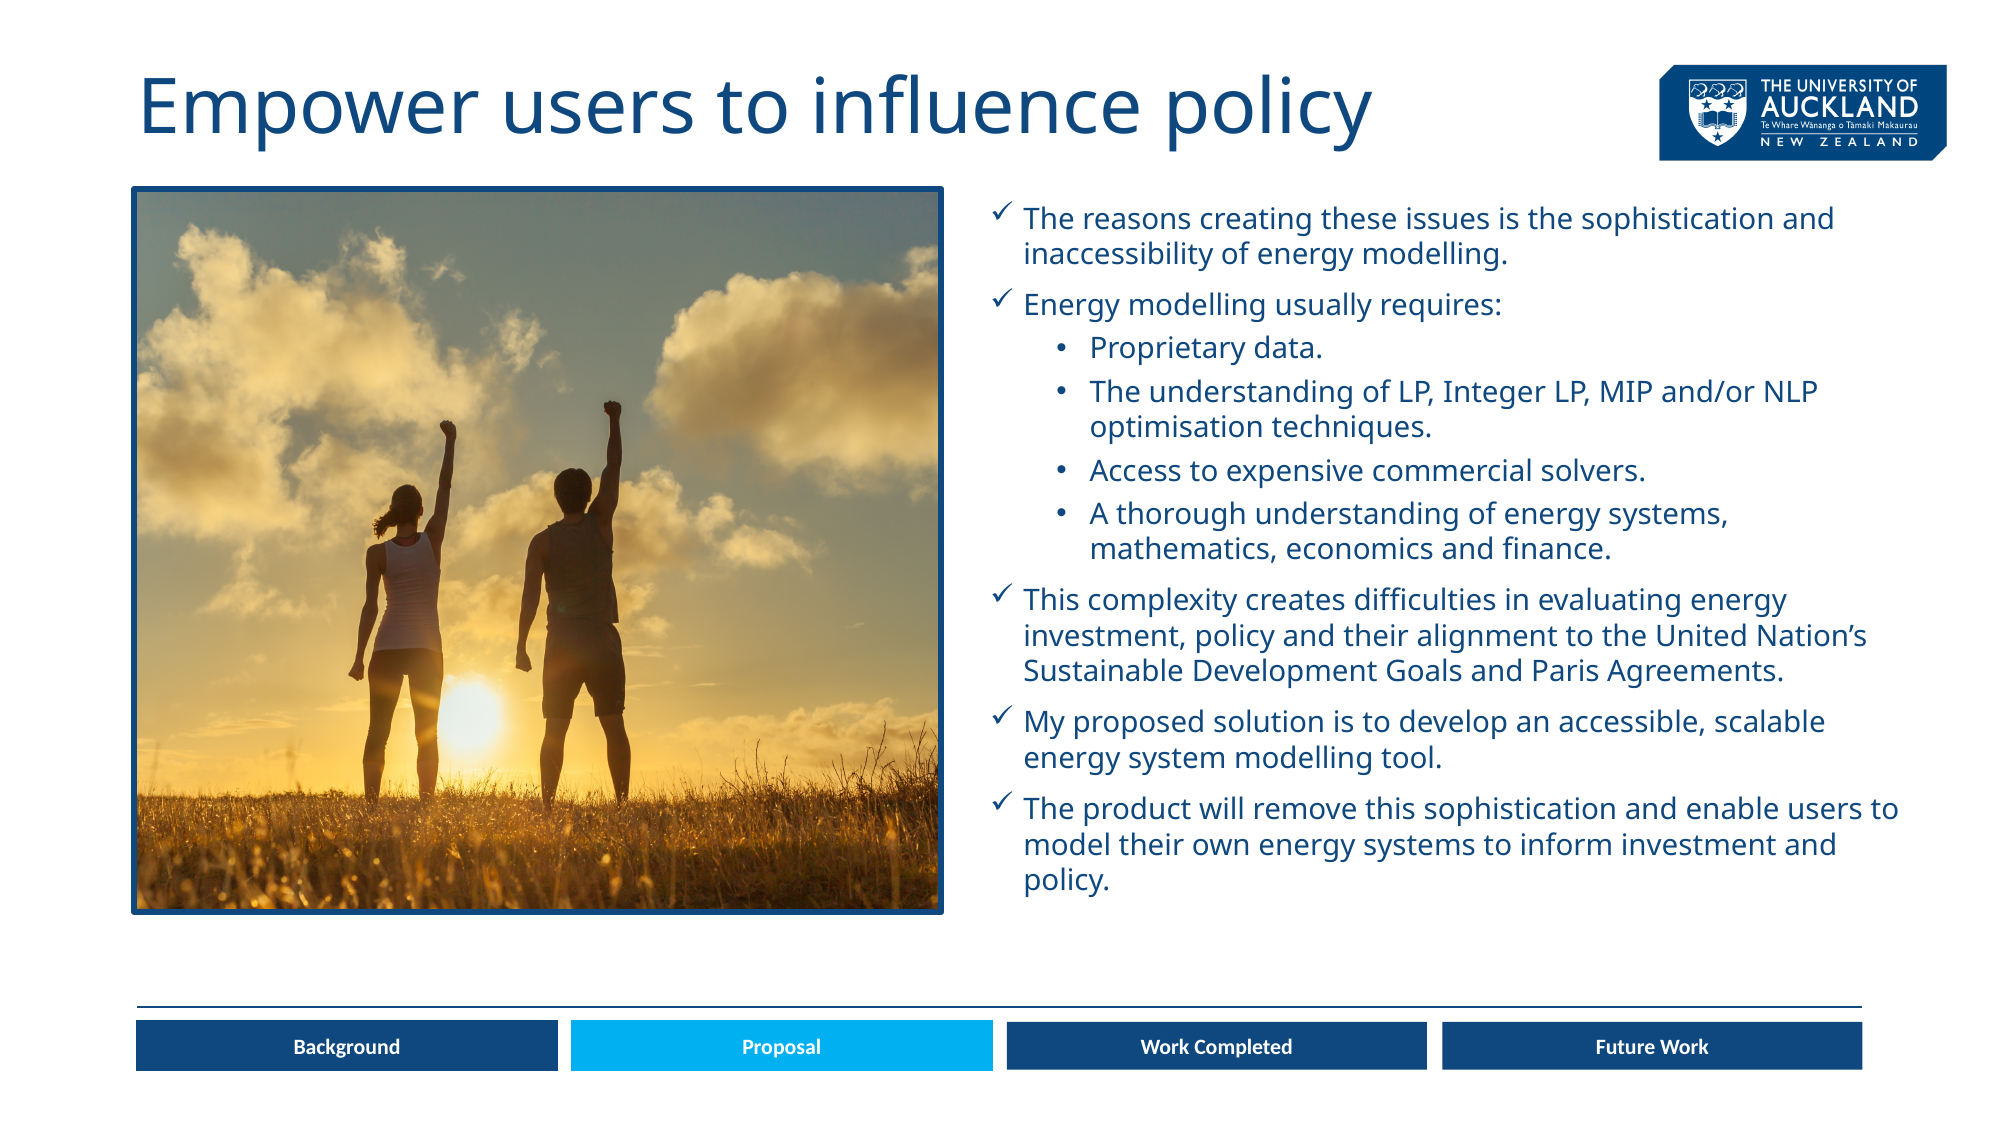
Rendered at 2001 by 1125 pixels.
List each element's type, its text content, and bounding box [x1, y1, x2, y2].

picture [137, 192, 939, 909]
picture [1652, 59, 1952, 167]
title Empower users to influence policy [137, 59, 1863, 159]
text_box The reasons creating these issues is the sophistication and inaccessibility of energy modelling. Energy modelling usually requires: Proprietary data. The understanding of LP, Integer LP, MIP and/or NLP optimisation techniques. Access to expensive commercial solvers. A thorough understanding of energy systems, mathematics, economics and finance. This complexity creates difficulties in evaluating energy investment, policy and their alignment to the United Nation’s Sustainable Development Goals and Paris Agreements. My proposed solution is to develop an accessible, scalable energy system modelling tool. The product will remove this sophistication and enable users to model their own energy systems to inform investment and policy. [975, 192, 1923, 909]
